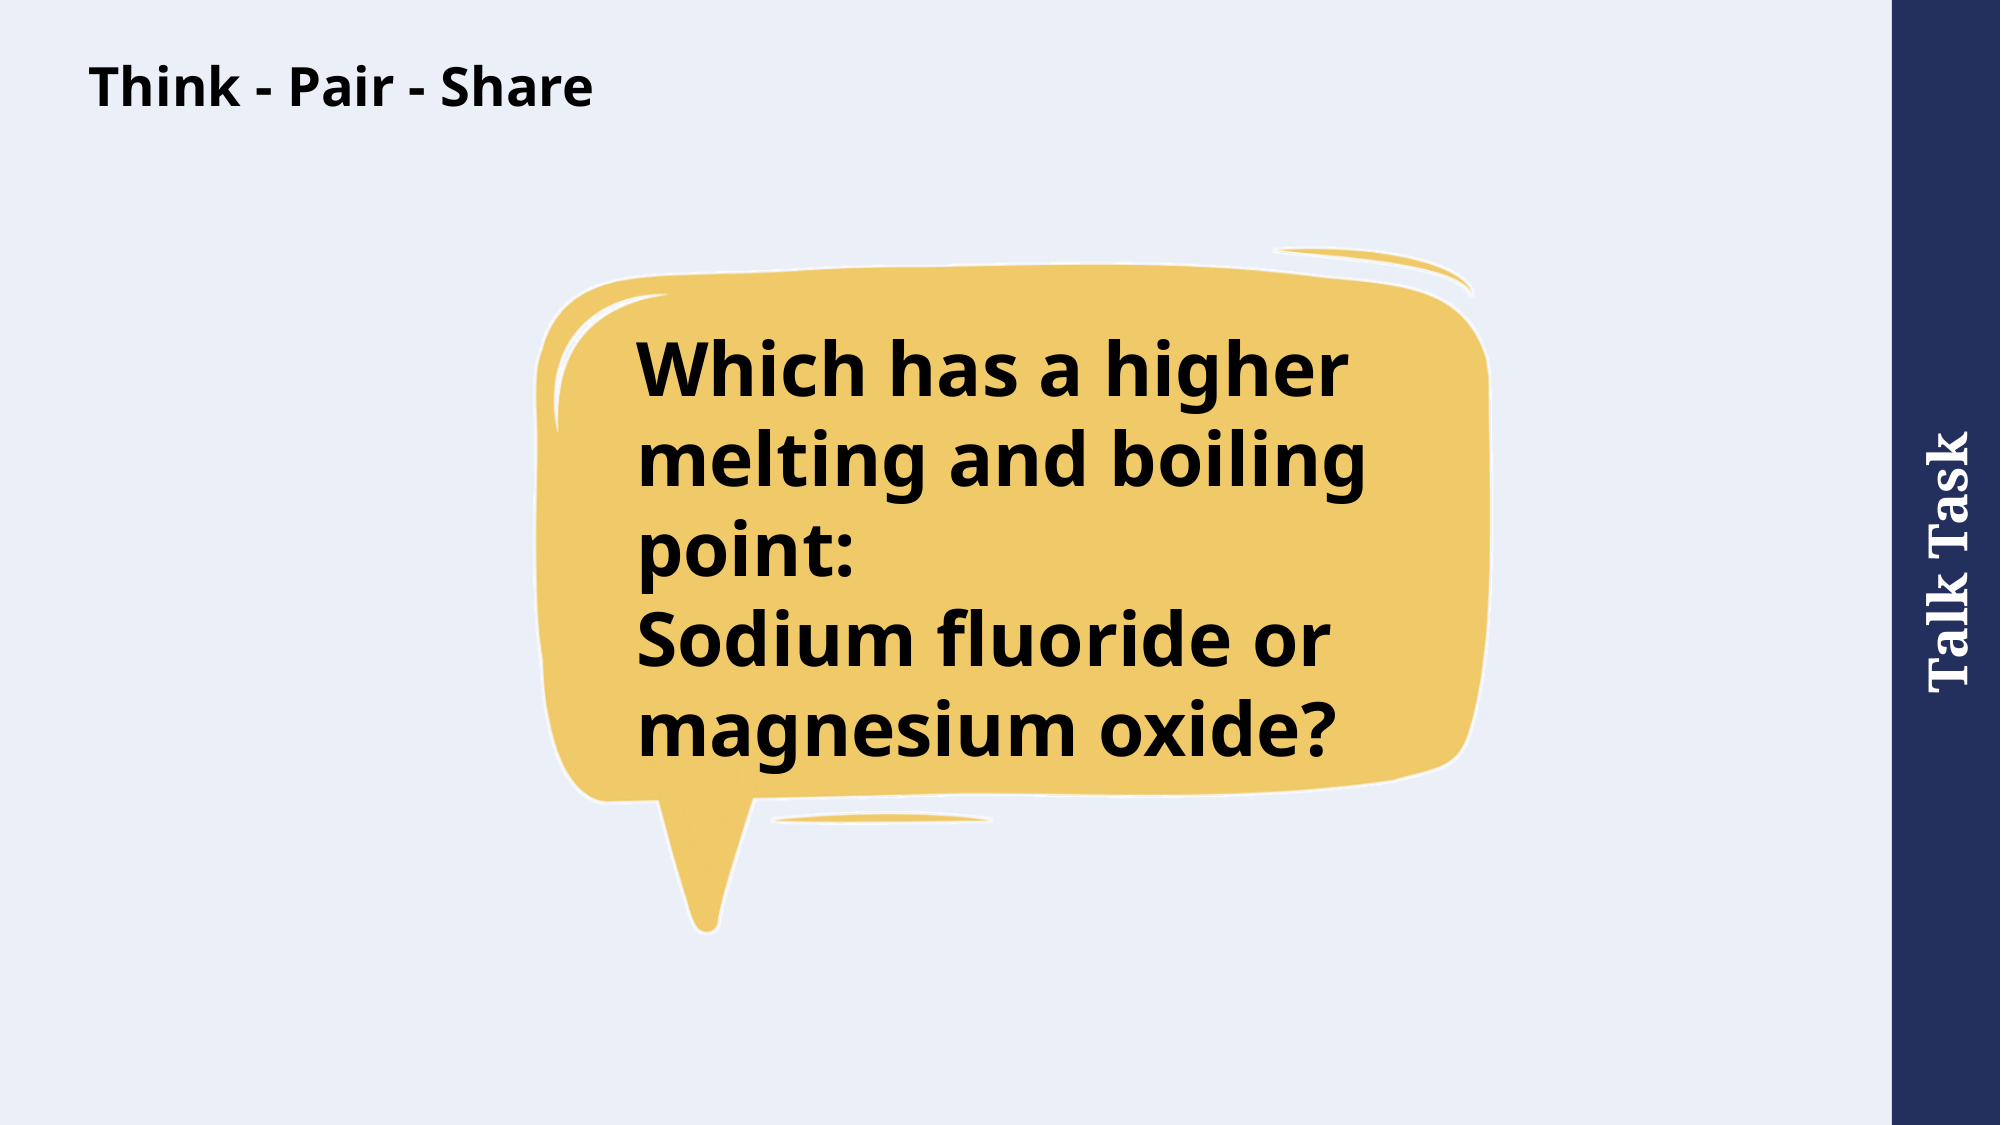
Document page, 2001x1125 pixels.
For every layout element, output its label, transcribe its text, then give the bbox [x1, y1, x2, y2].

title Think - Pair - Share [88, 0, 1831, 119]
picture [431, 181, 1620, 1125]
